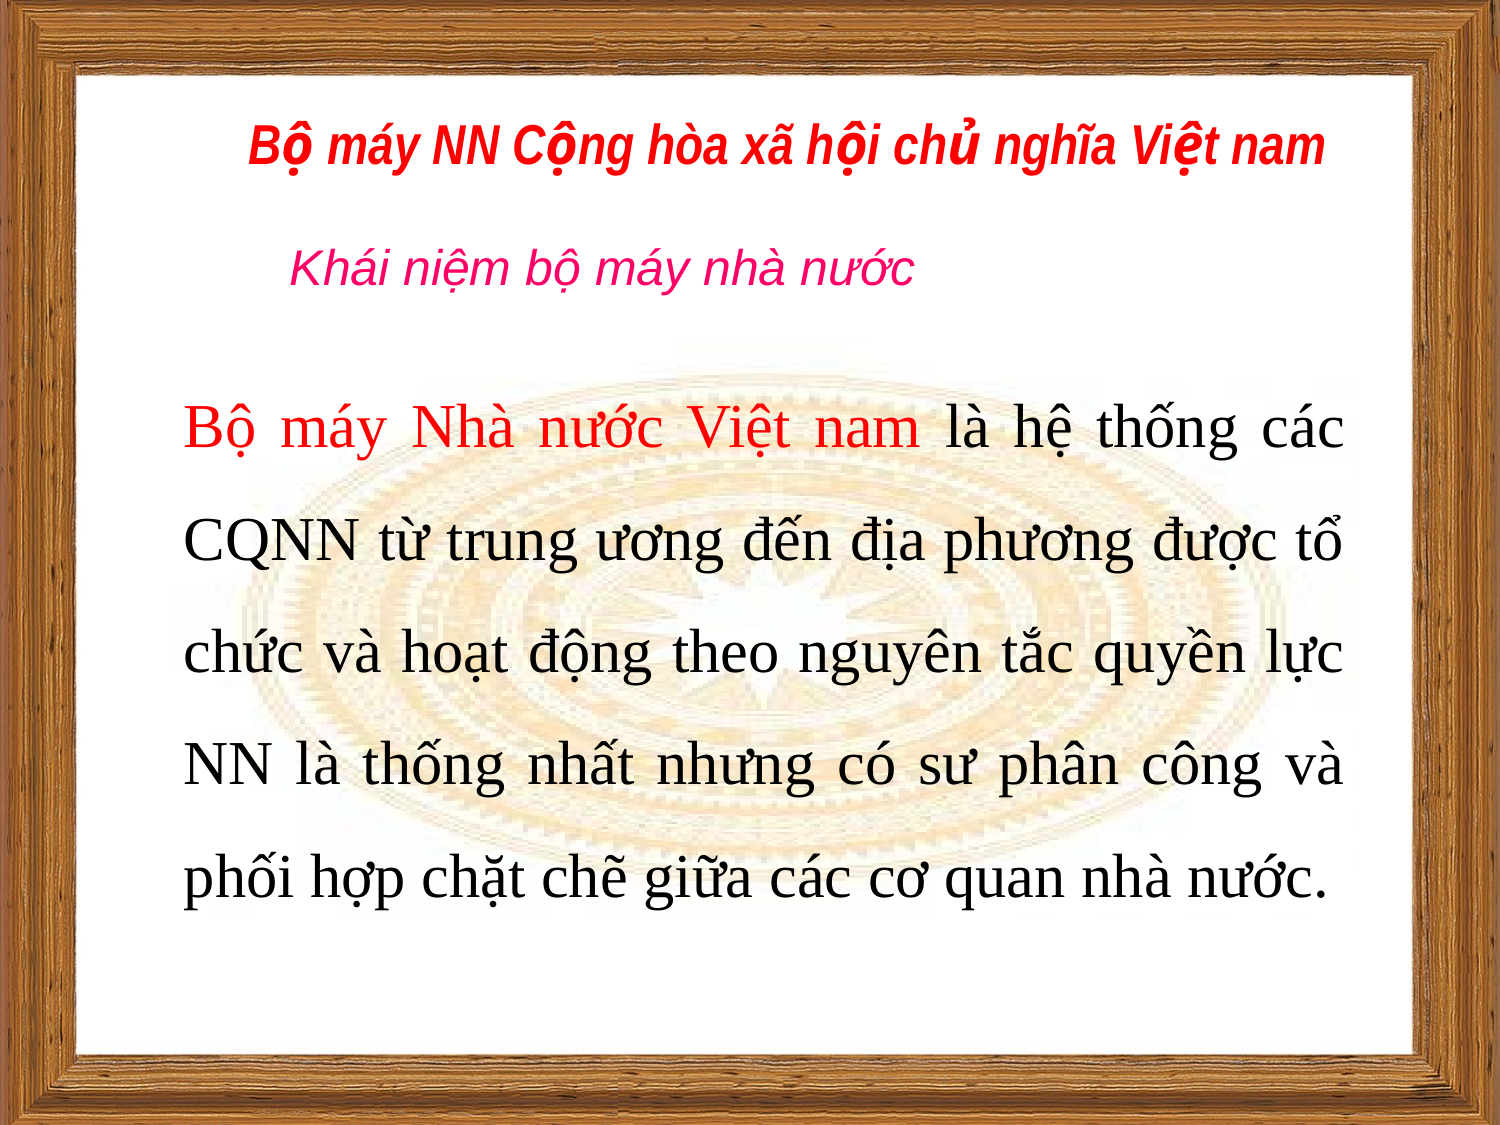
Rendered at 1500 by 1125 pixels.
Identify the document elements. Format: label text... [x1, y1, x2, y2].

text_box Bộ máy NN Cộng hòa xã hội chủ nghĩa Việt nam [233, 100, 1342, 183]
text_box Bộ máy Nhà nước Việt nam là hệ thống các CQNN từ trung ương đến địa phương được tổ chức và hoạt động theo nguyên tắc quyền lực NN là thống nhất nhưng có sư phân công và phối hợp chặt chẽ giữa các cơ quan nhà nước. [168, 340, 1361, 918]
text_box Khái niệm bộ máy nhà nước [274, 227, 1175, 303]
picture [0, 0, 1500, 1125]
